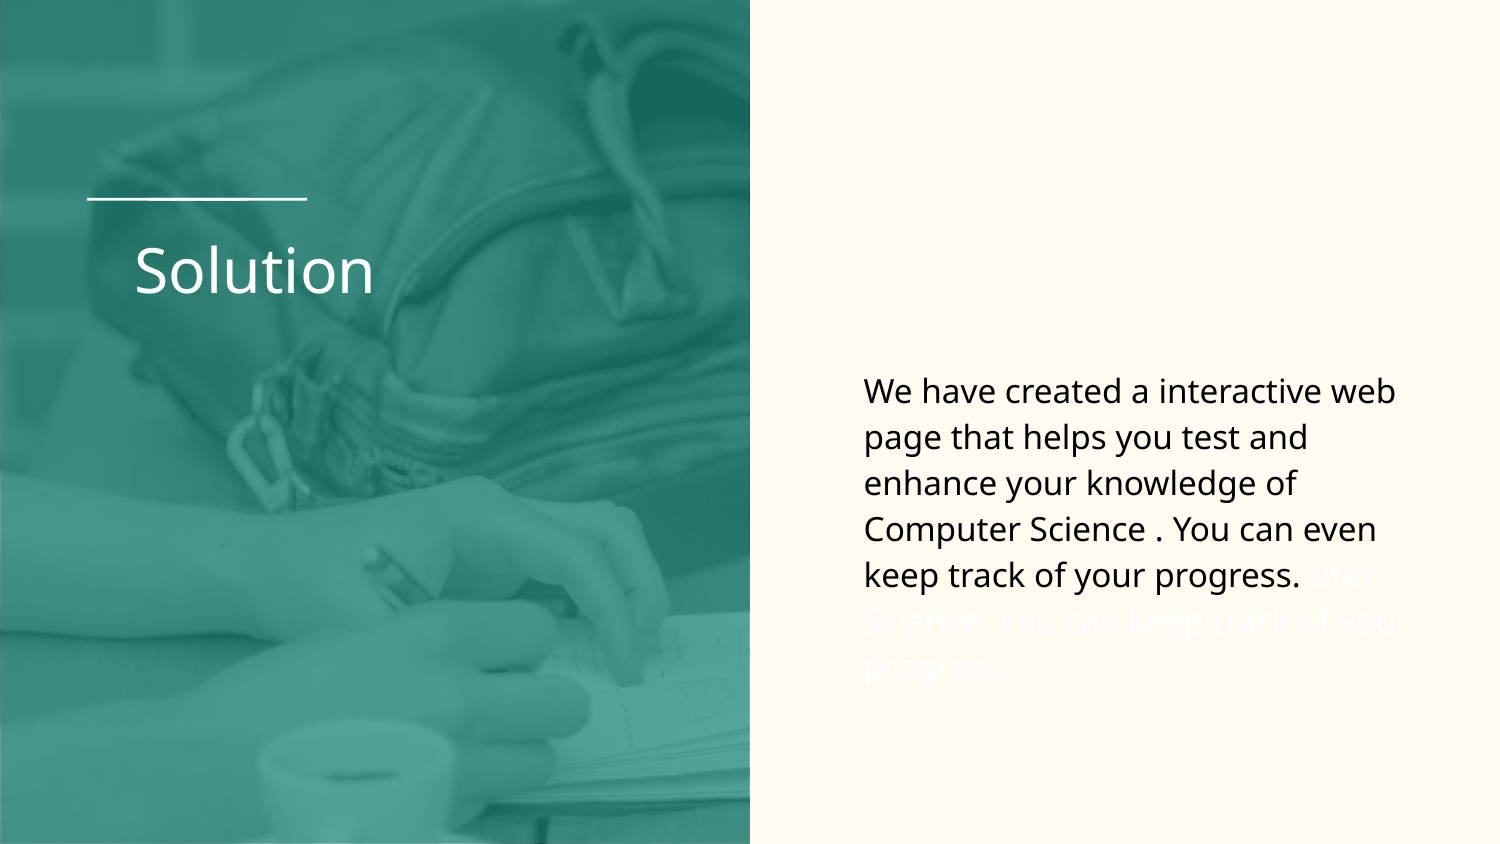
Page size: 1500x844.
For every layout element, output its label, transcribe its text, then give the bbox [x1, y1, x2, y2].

list We have created a interactive web page that helps you test and enhance your knowledge of Computer Science . You can even keep track of your progress. uter Science. You can keep track of your progress. [848, 221, 1437, 719]
title Solution [119, 216, 662, 494]
